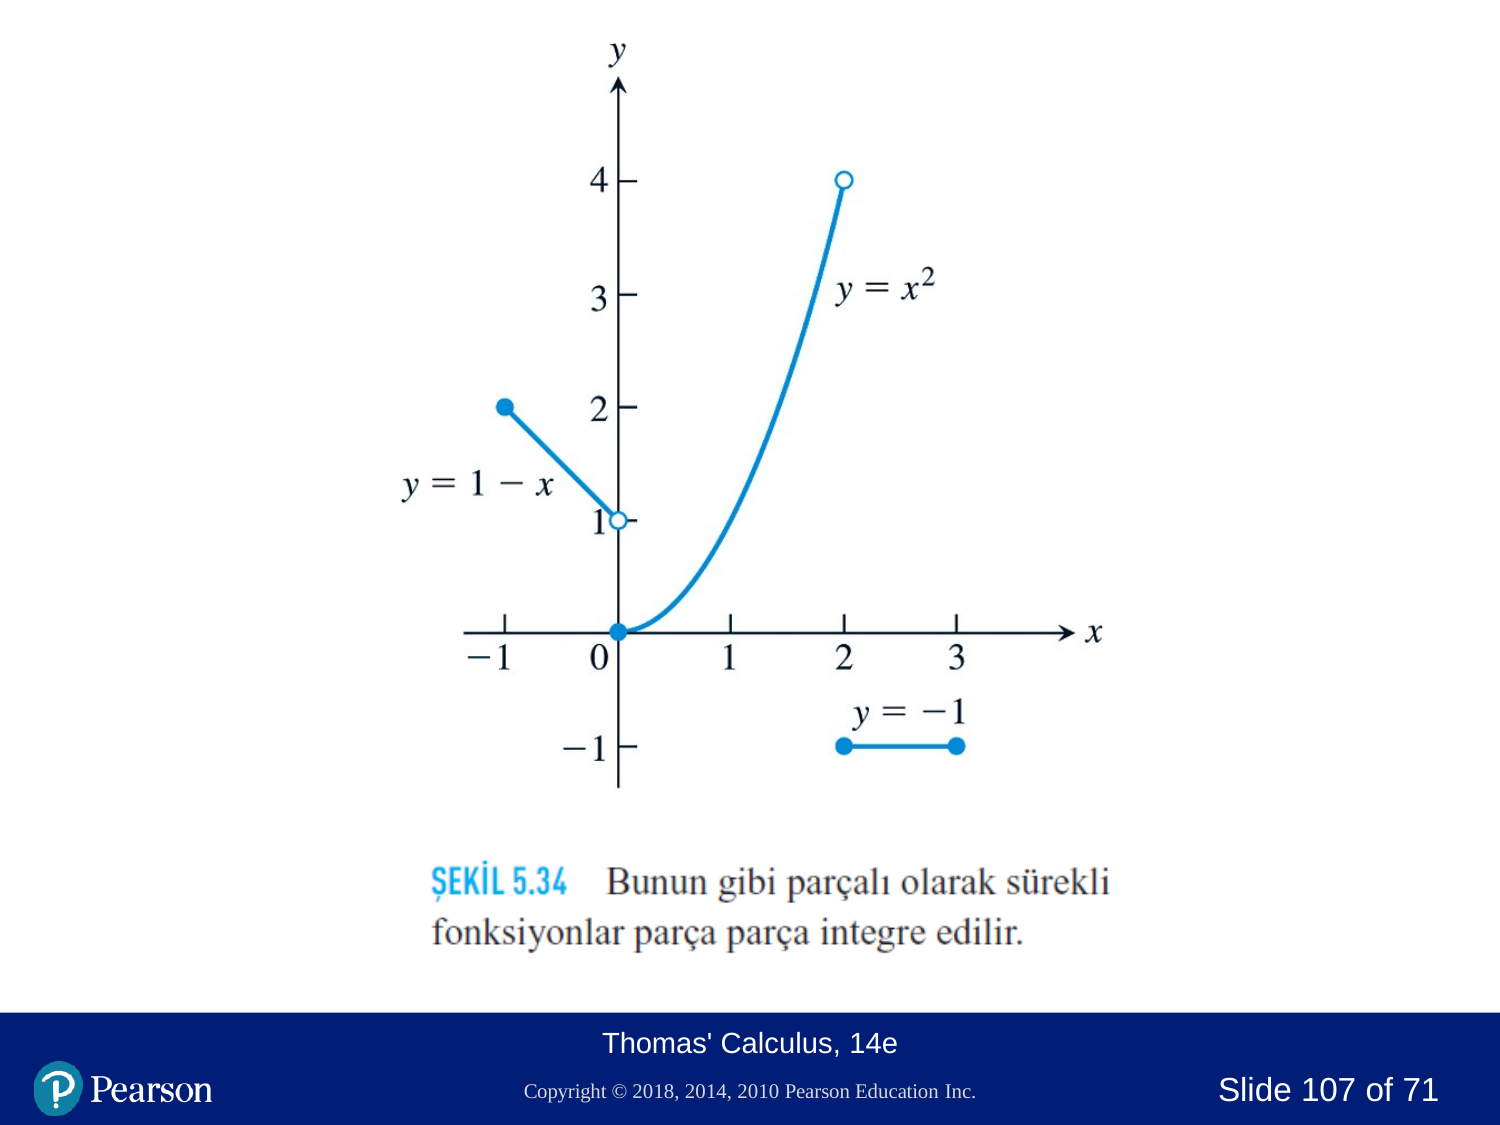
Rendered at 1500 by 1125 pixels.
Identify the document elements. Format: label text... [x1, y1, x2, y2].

slide_number Slide 100 of 71 [1216, 1069, 1443, 1125]
picture [33, 1061, 212, 1116]
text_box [290, 43, 1210, 1001]
footer Thomas' Calculus, 14e Copyright © 2018, 2014, 2010 Pearson Education Inc. [519, 1024, 978, 1125]
